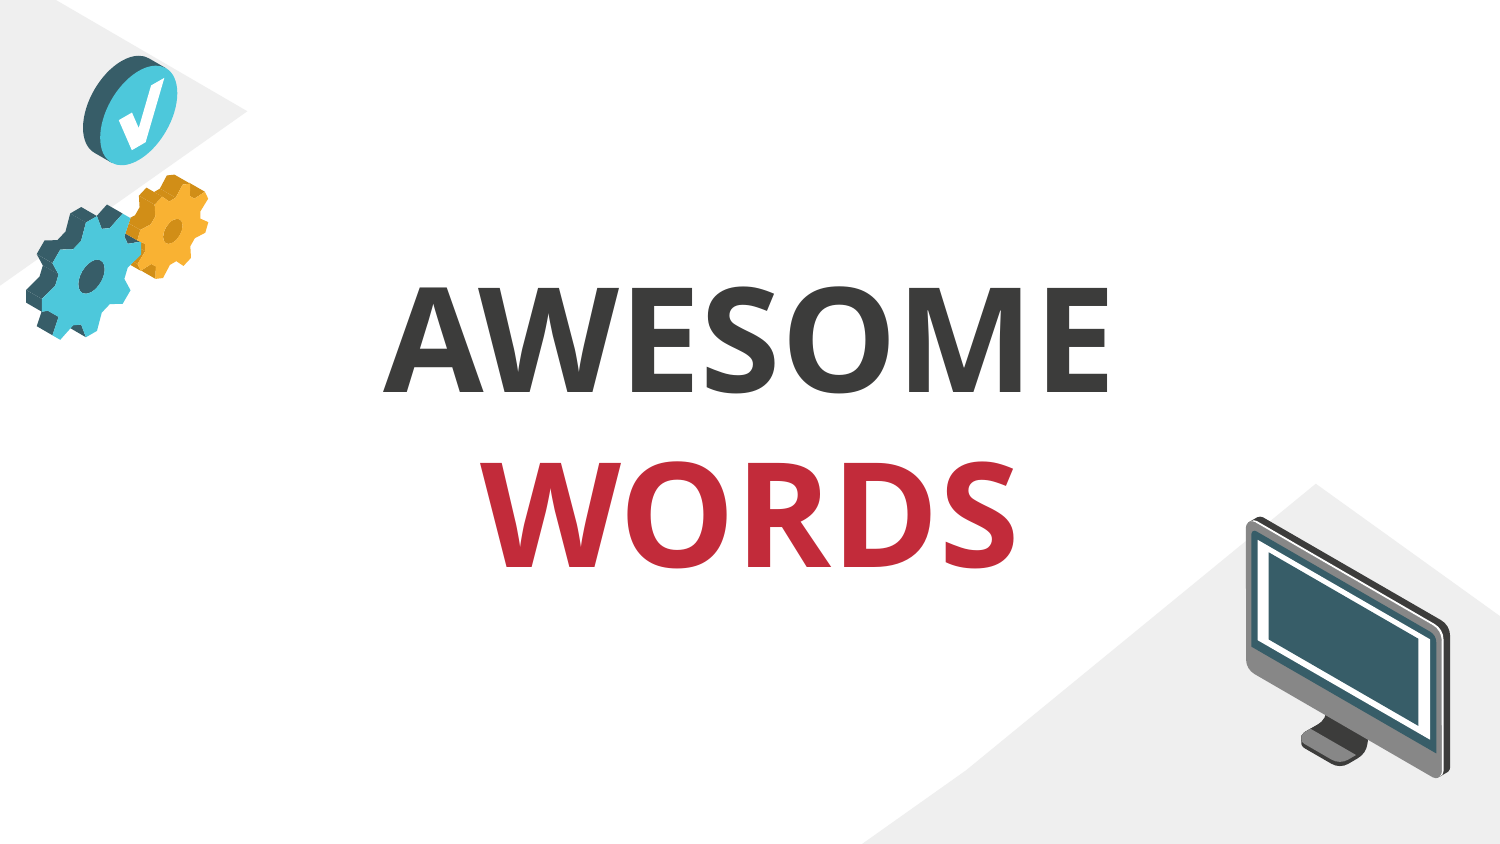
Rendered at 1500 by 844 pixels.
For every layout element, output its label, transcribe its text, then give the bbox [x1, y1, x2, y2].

title AWESOME WORDS [227, 214, 1273, 630]
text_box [82, 55, 182, 166]
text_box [1245, 516, 1451, 779]
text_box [25, 174, 209, 340]
